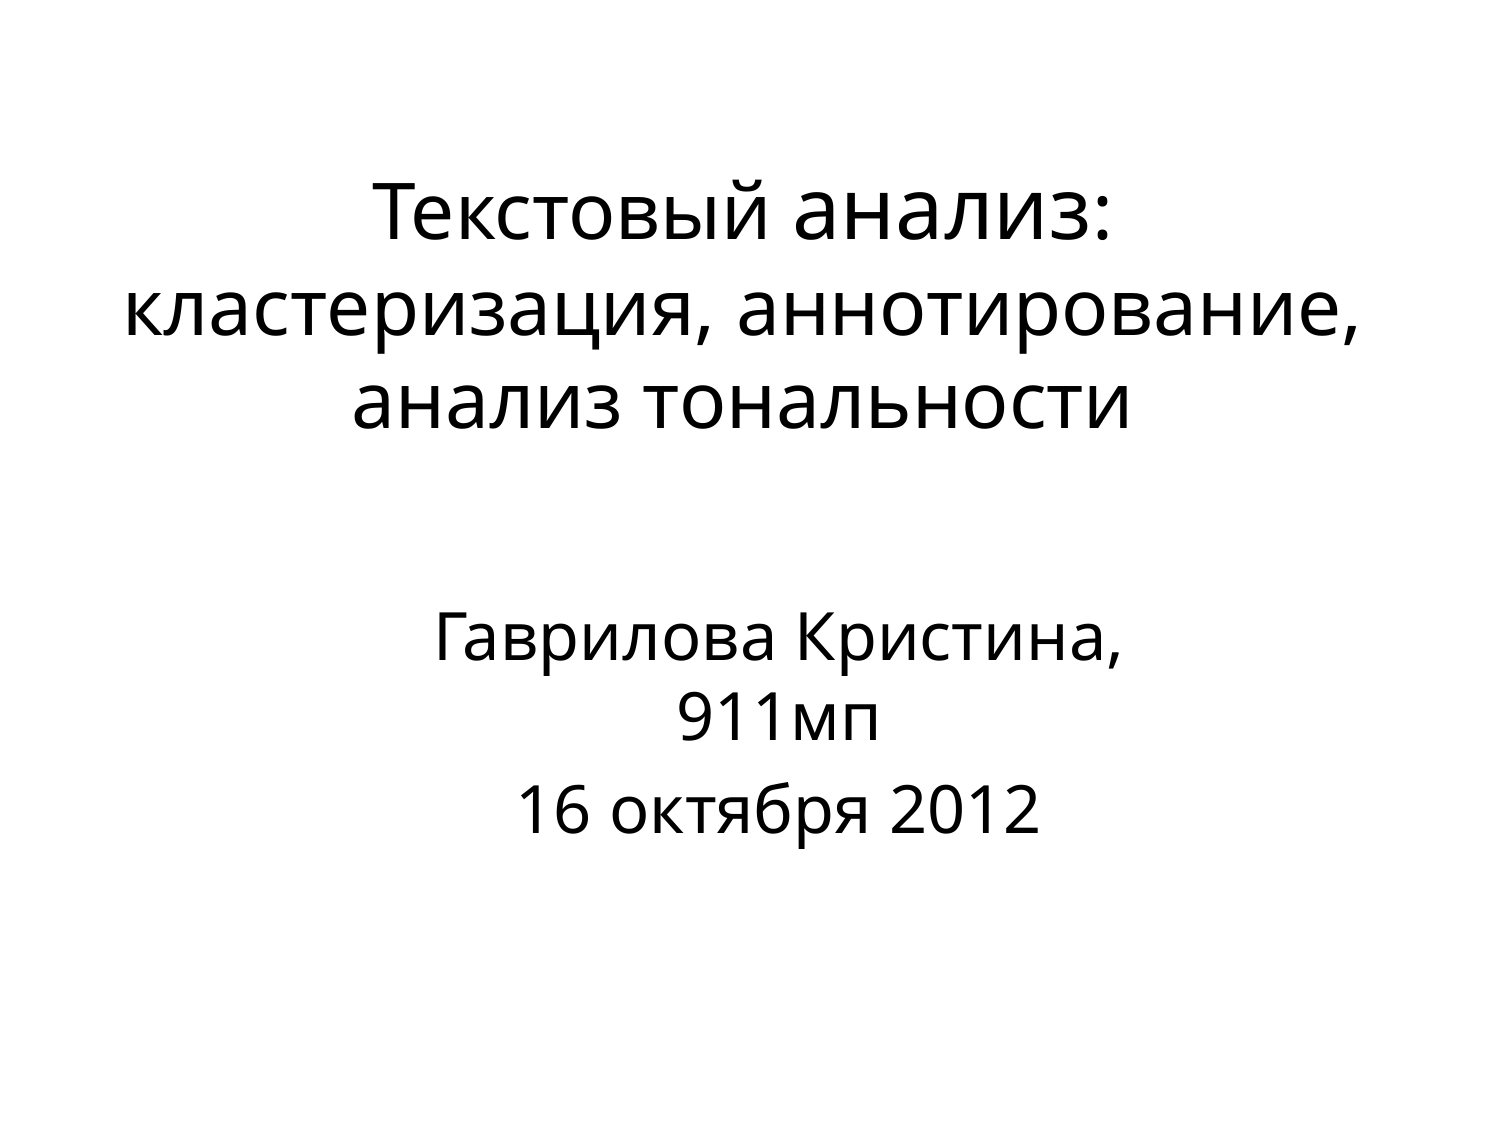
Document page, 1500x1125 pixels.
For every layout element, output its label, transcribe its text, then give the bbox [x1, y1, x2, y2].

subtitle Гаврилова Кристина, 911мп 16 октября 2012 [363, 585, 1196, 874]
title Текстовый анализ: кластеризация, аннотирование, анализ тональности [105, 128, 1381, 469]
